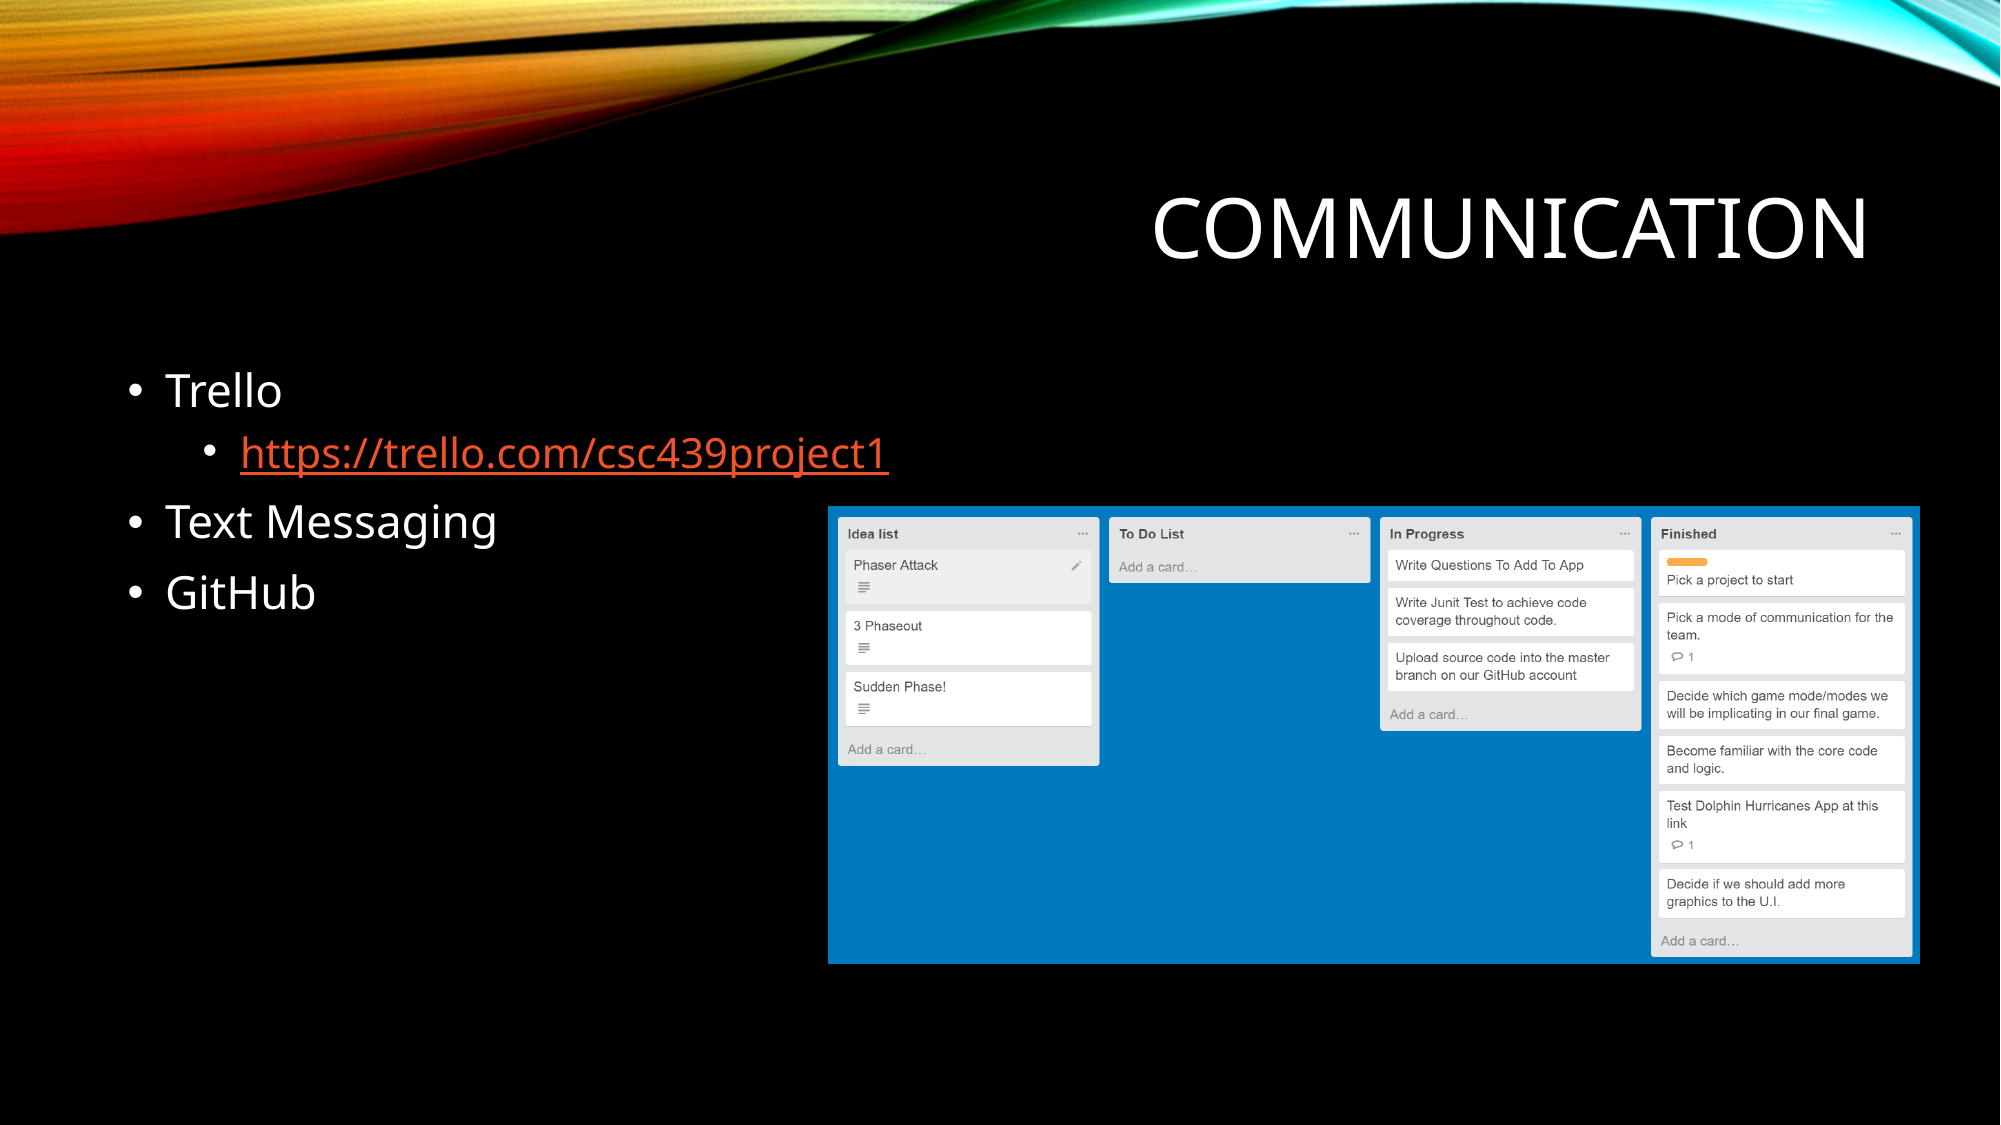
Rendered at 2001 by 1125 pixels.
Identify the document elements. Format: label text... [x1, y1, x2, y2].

picture [828, 506, 1921, 964]
list Trello https://trello.com/csc439project1 Text Messaging GitHub [112, 360, 1888, 1021]
picture [0, 0, 2000, 237]
title Communication [474, 125, 1888, 338]
